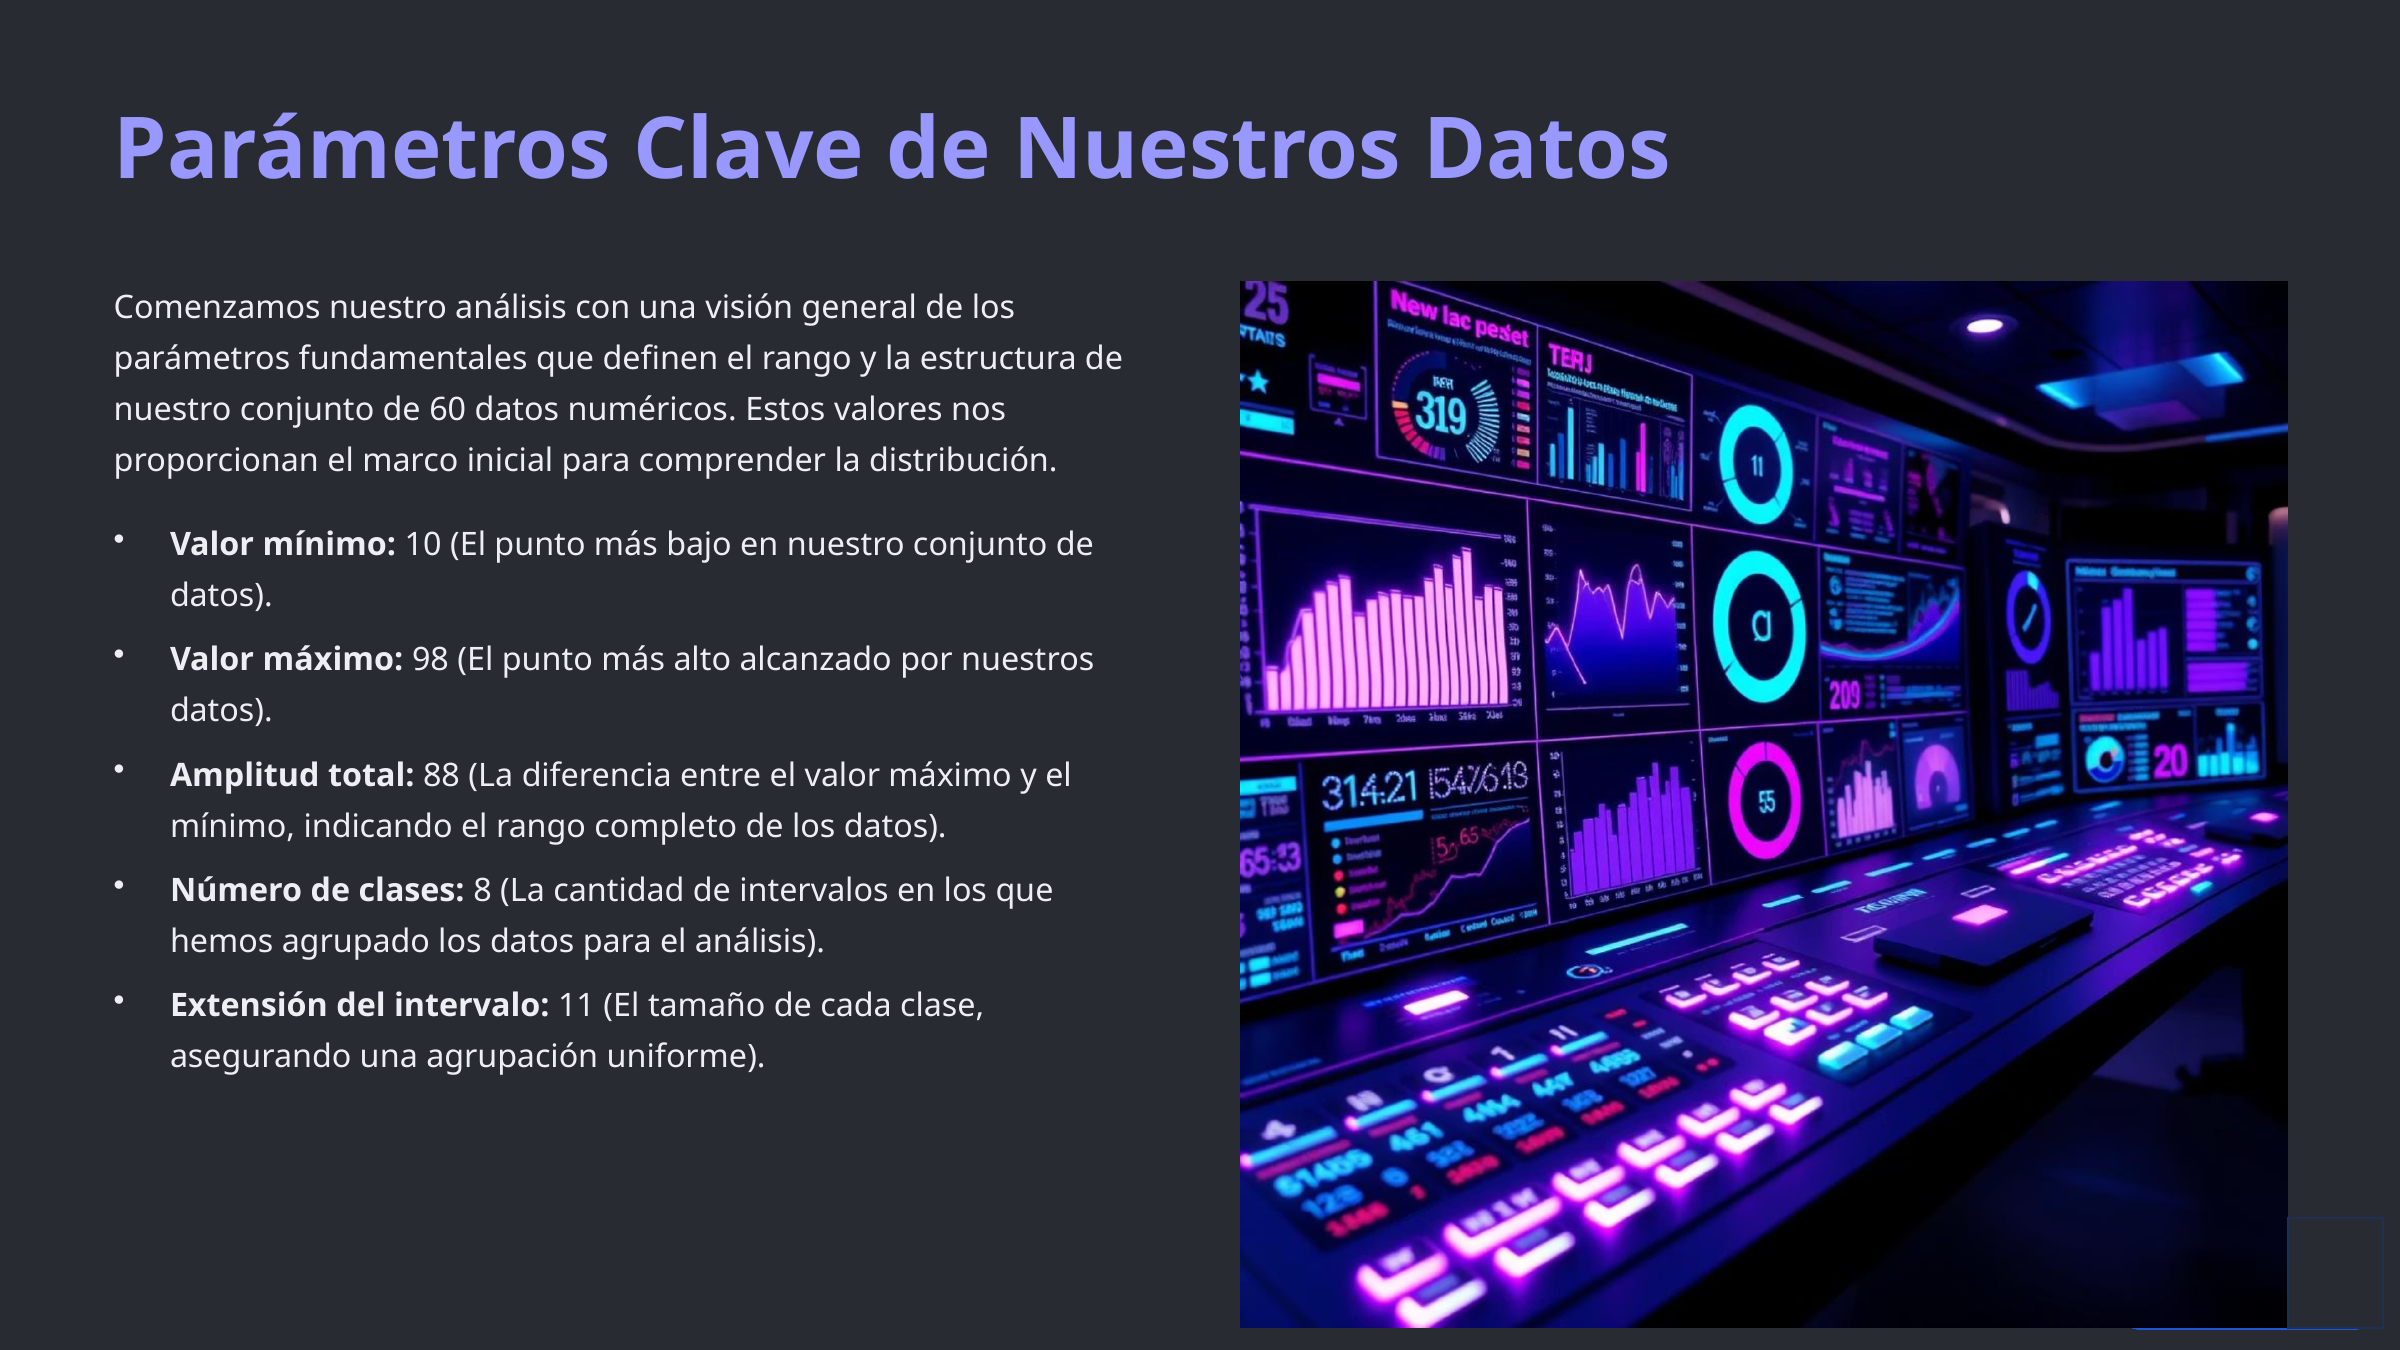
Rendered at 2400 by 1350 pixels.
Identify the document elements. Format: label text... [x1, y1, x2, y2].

text_box Número de clases: 8 (La cantidad de intervalos en los que hemos agrupado los datos para el análisis). [113, 856, 1161, 961]
text_box Comenzamos nuestro análisis con una visión general de los parámetros fundamentales que definen el rango y la estructura de nuestro conjunto de 60 datos numéricos. Estos valores nos proporcionan el marco inicial para comprender la distribución. [113, 274, 1161, 482]
text_box [2288, 1217, 2384, 1329]
text_box Amplitud total: 88 (La diferencia entre el valor máximo y el mínimo, indicando el rango completo de los datos). [113, 741, 1161, 846]
text_box Valor máximo: 98 (El punto más alto alcanzado por nuestros datos). [113, 626, 1161, 731]
text_box Valor mínimo: 10 (El punto más bajo en nuestro conjunto de datos). [113, 511, 1161, 615]
text_box Parámetros Clave de Nuestros Datos [113, 89, 1493, 197]
text_box Extensión del intervalo: 11 (El tamaño de cada clase, asegurando una agrupación uniforme). [113, 972, 1161, 1076]
picture [1240, 281, 2389, 1339]
